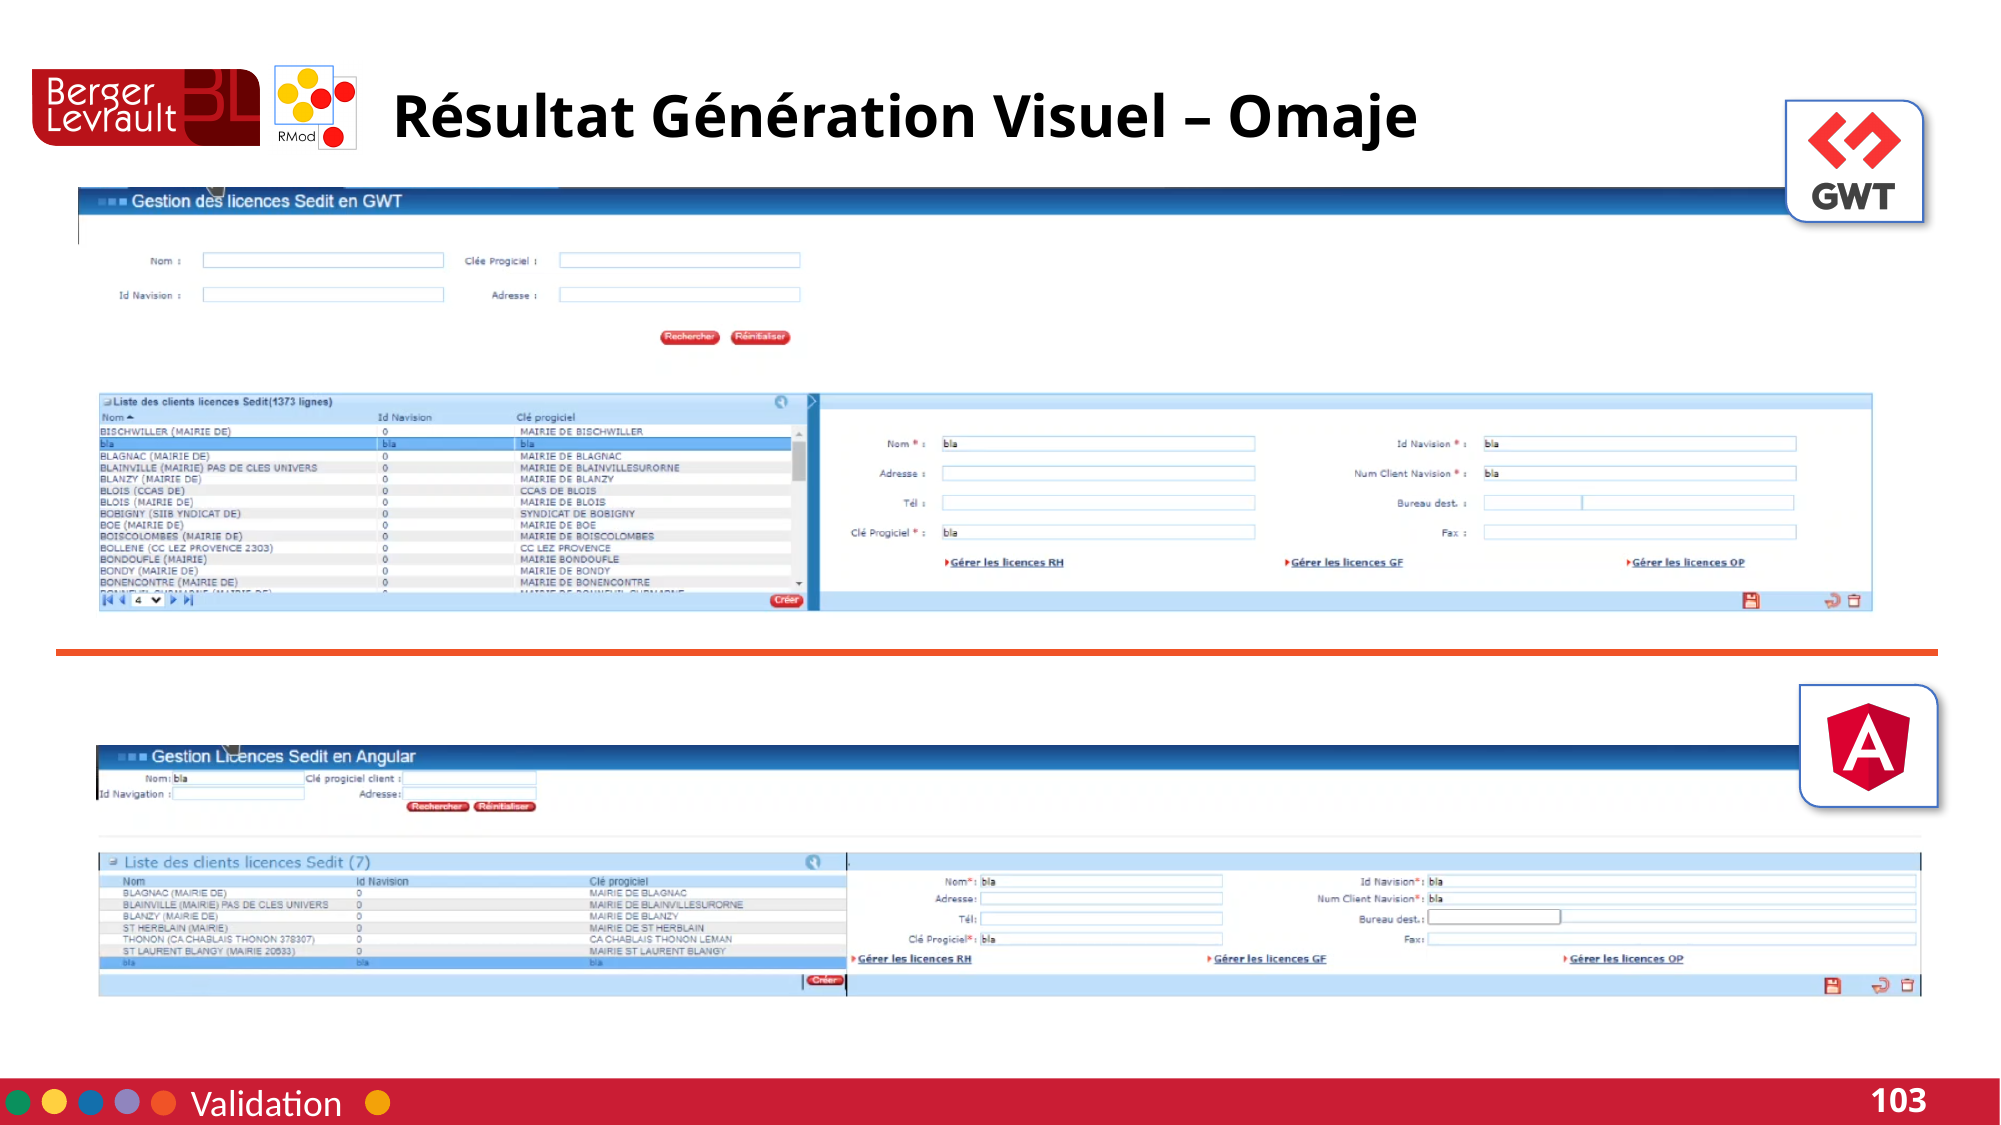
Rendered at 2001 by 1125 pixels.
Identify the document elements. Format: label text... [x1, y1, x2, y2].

text_box [113, 1087, 141, 1116]
text_box [4, 1089, 32, 1117]
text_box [1786, 100, 1924, 222]
text_box [367, 1089, 392, 1117]
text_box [1799, 685, 1938, 807]
picture [32, 69, 260, 146]
title Résultat Génération Visuel – Omaje [377, 79, 1906, 183]
text_box [41, 1088, 67, 1115]
text_box [77, 1089, 105, 1117]
text_box Validation [175, 1071, 367, 1125]
picture [78, 187, 1877, 618]
picture [96, 745, 1924, 1035]
slide_number 103 [1832, 1078, 1965, 1125]
picture [268, 60, 363, 155]
text_box [149, 1089, 175, 1117]
